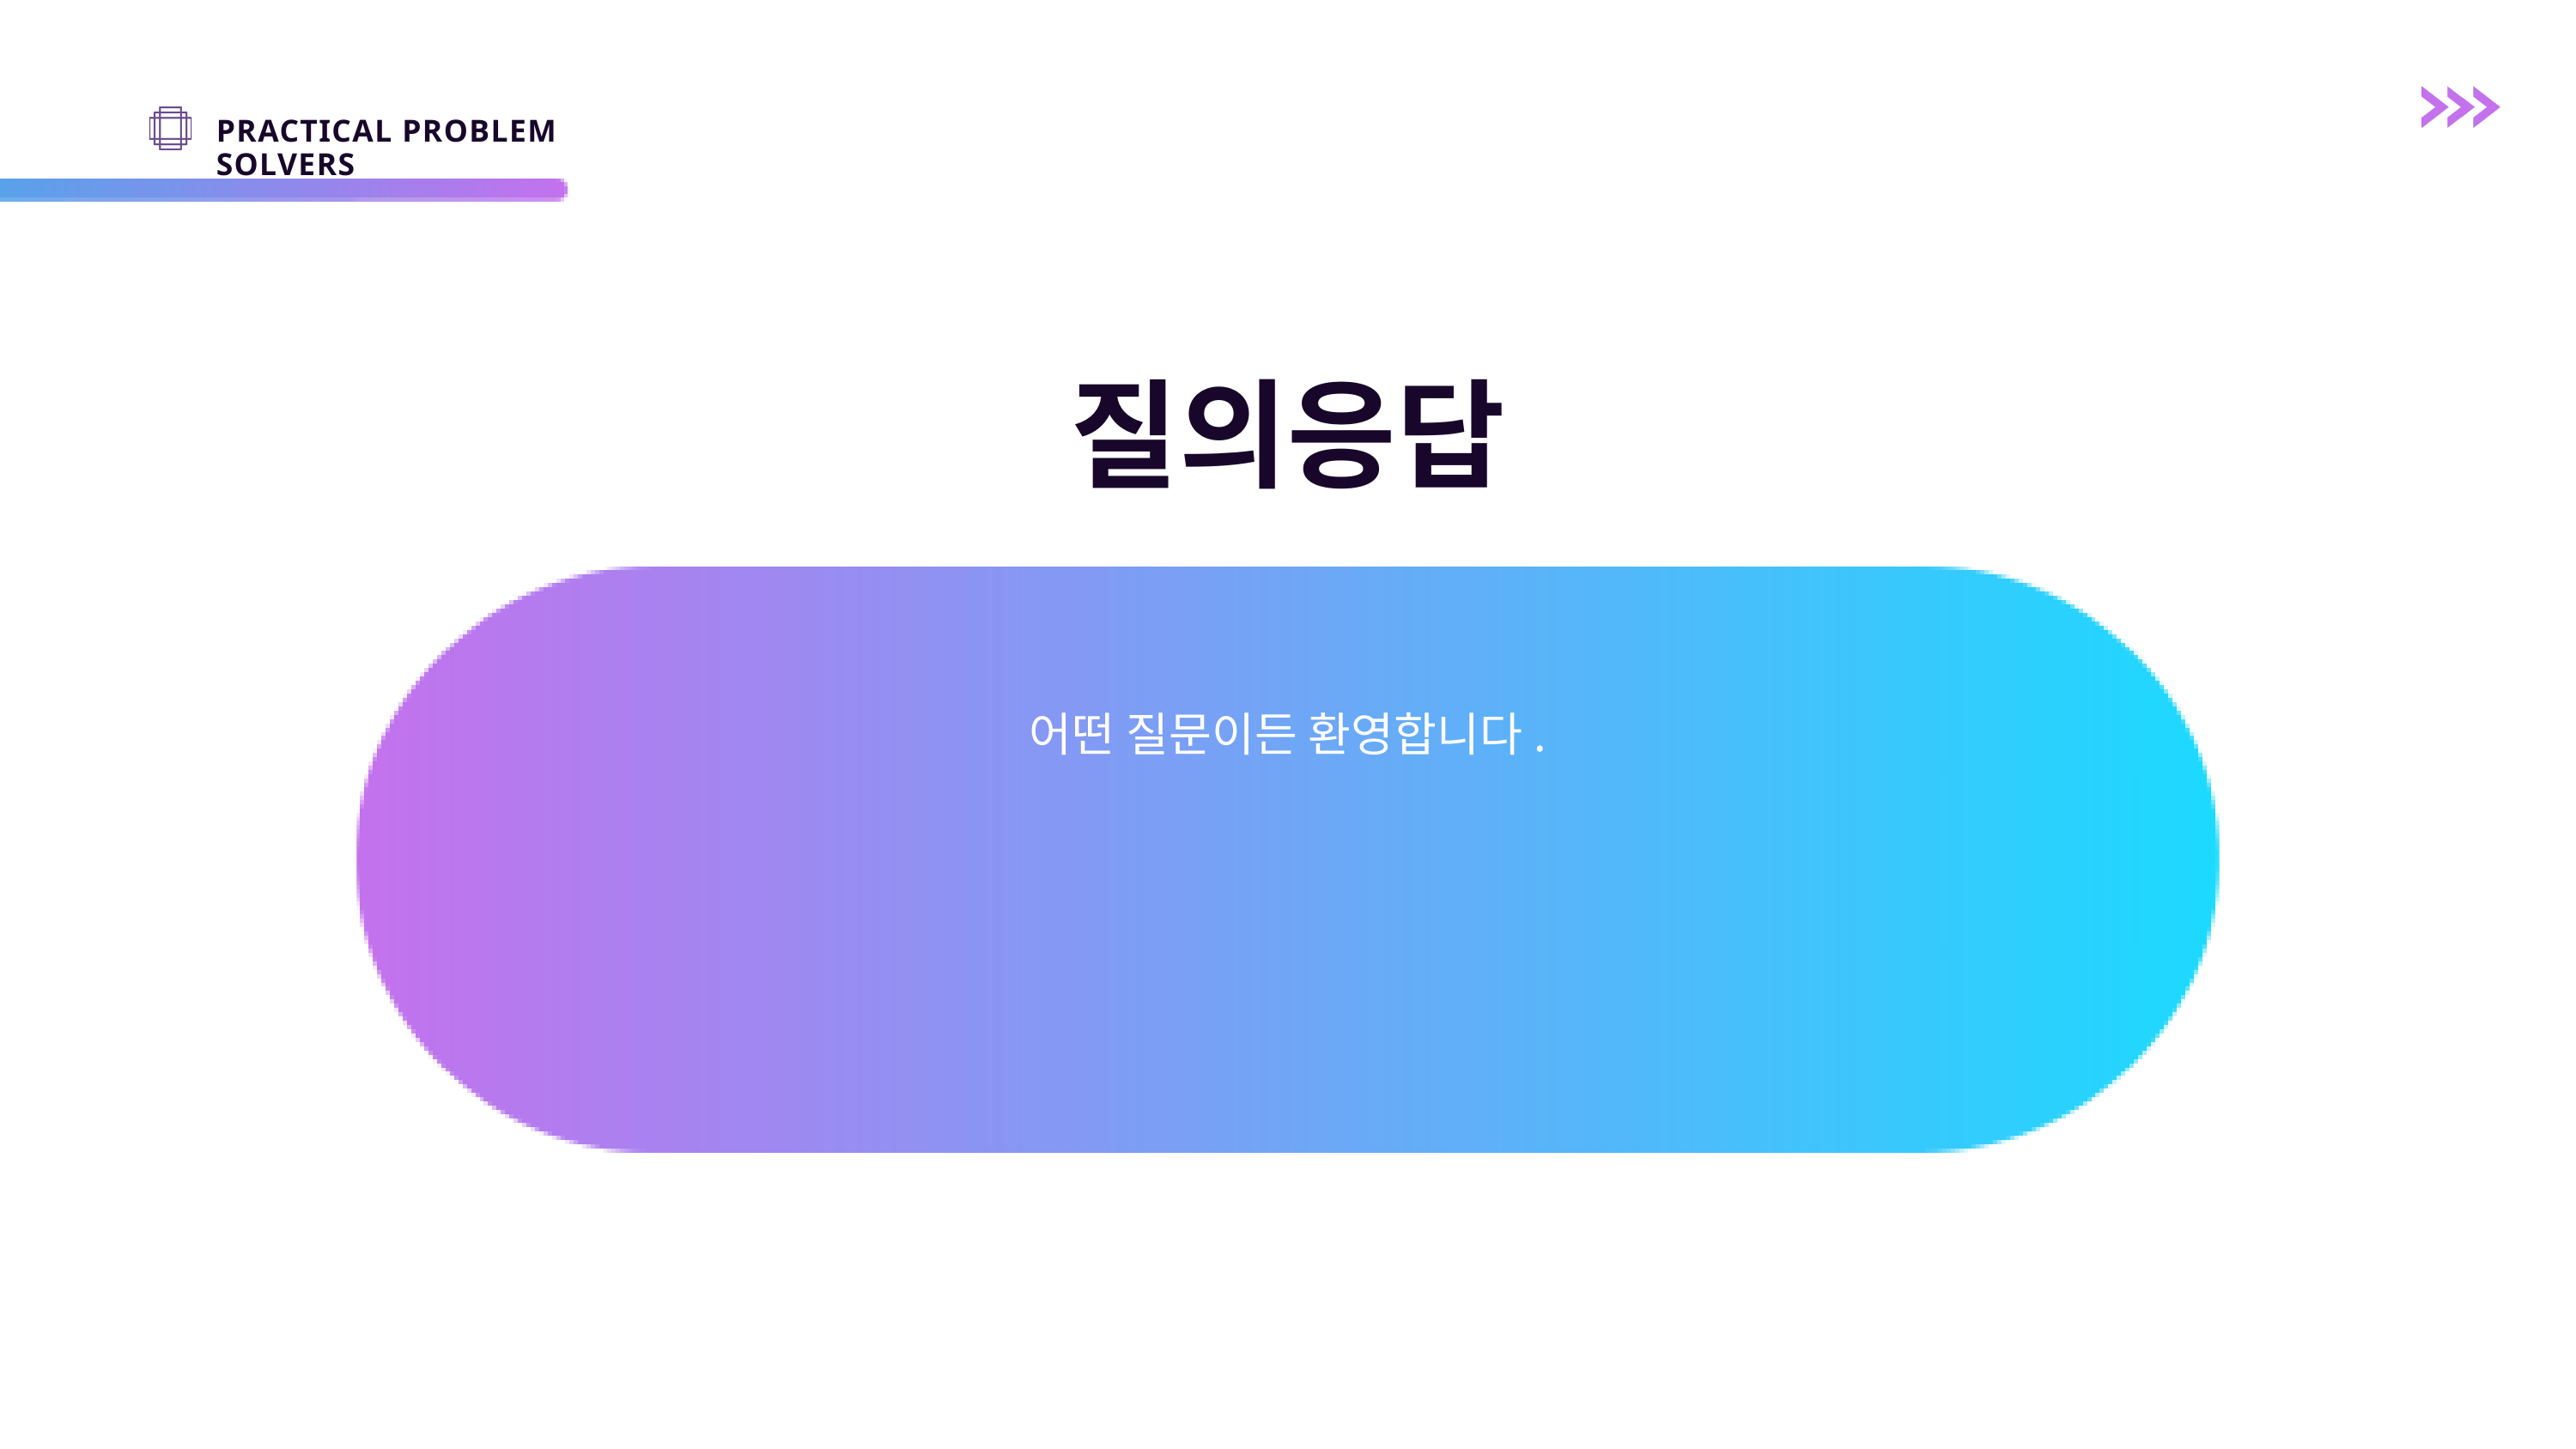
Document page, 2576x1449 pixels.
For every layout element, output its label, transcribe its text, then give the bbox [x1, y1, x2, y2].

text_box PRACTICAL PROBLEM SOLVERS [216, 114, 644, 182]
text_box [2421, 86, 2500, 129]
text_box [149, 106, 192, 150]
text_box 어떤 질문이든 환영합니다. [501, 695, 2075, 761]
text_box [0, 179, 568, 202]
text_box 질의응답 [399, 336, 2177, 502]
text_box [356, 567, 2220, 1153]
